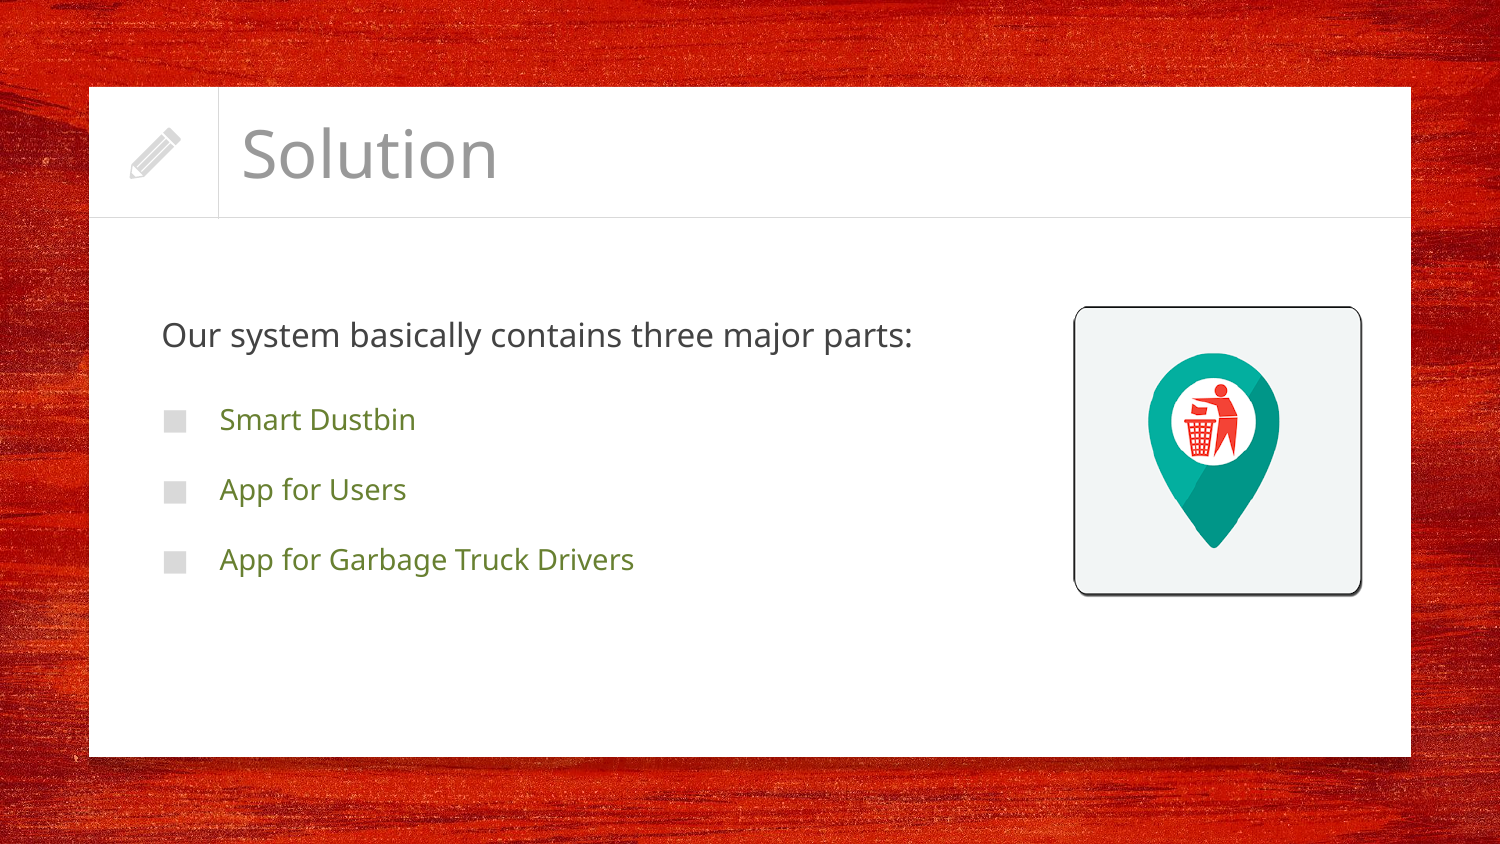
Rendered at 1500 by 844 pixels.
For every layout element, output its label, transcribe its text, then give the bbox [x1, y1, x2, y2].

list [1069, 304, 1363, 598]
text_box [129, 127, 182, 180]
slide_number [705, 756, 795, 844]
text_box Our system basically contains three major parts: Smart Dustbin App for Users App for Garbage Truck Drivers [129, 298, 1005, 604]
title Solution [226, 86, 1330, 218]
picture [0, 0, 1500, 844]
